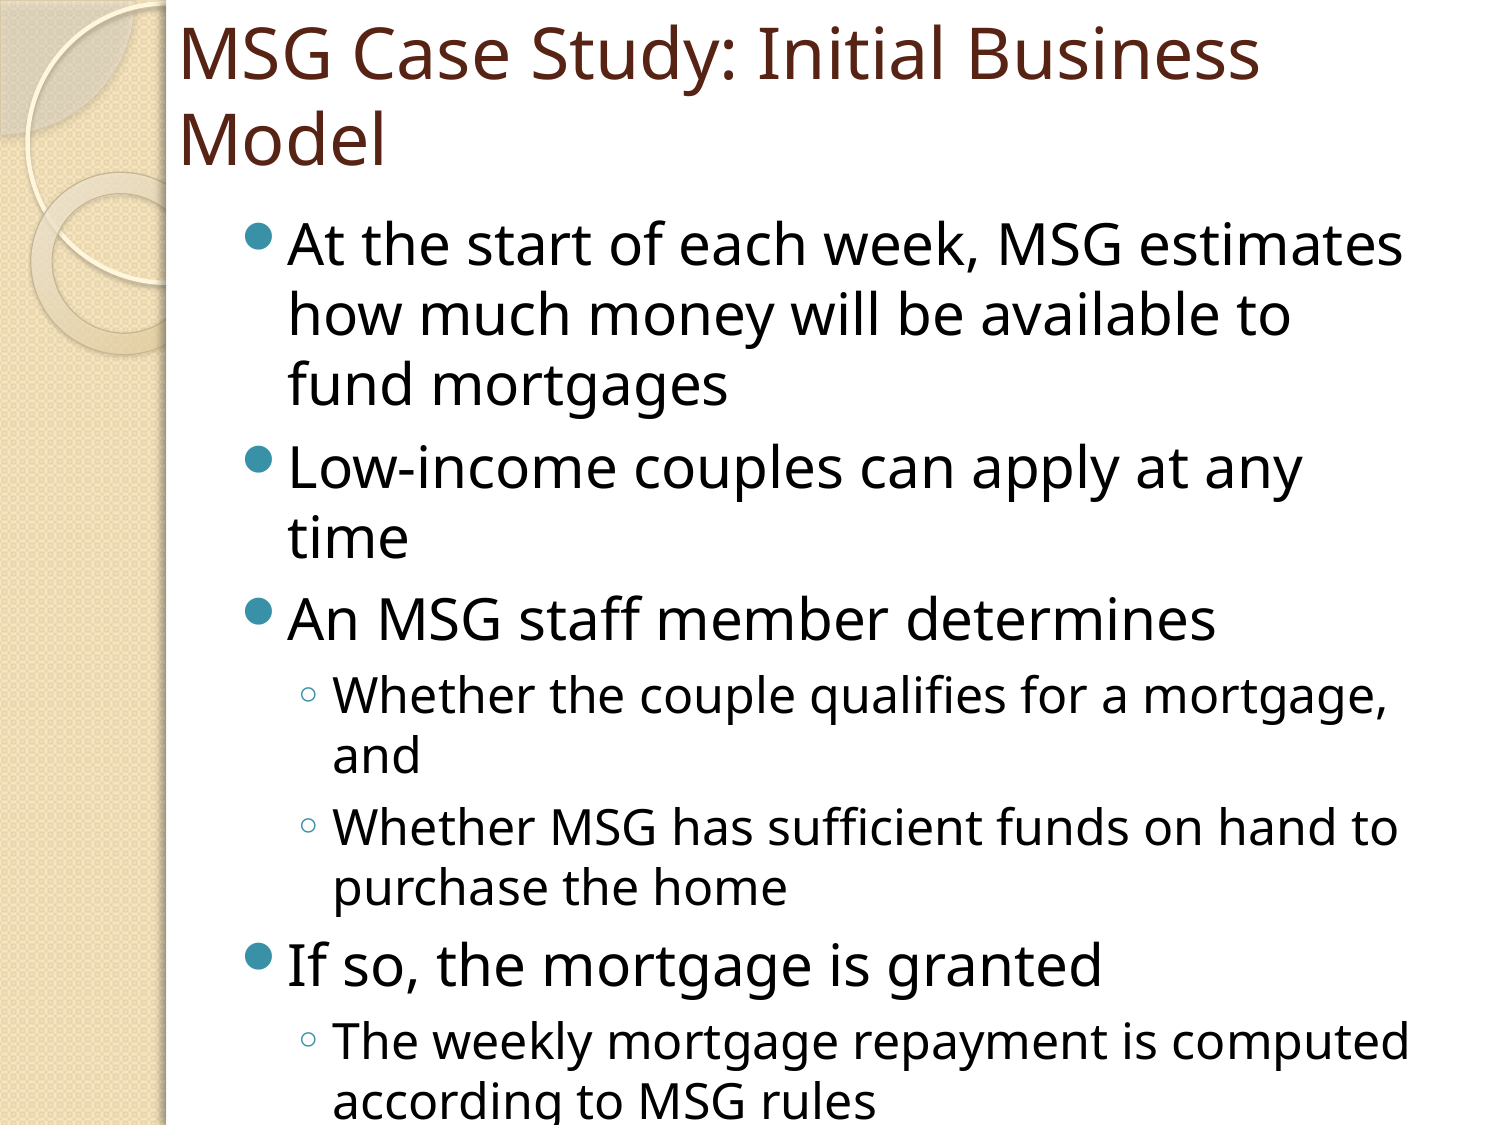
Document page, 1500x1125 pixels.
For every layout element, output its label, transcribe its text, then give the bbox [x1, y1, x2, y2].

list At the start of each week, MSG estimates how much money will be available to fund mortgages Low-income couples can apply at any time An MSG staff member determines Whether the couple qualifies for a mortgage, and Whether MSG has sufficient funds on hand to purchase the home If so, the mortgage is granted The weekly mortgage repayment is computed according to MSG rules [212, 200, 1443, 1025]
title MSG Case Study: Initial Business Model [162, 0, 1500, 188]
